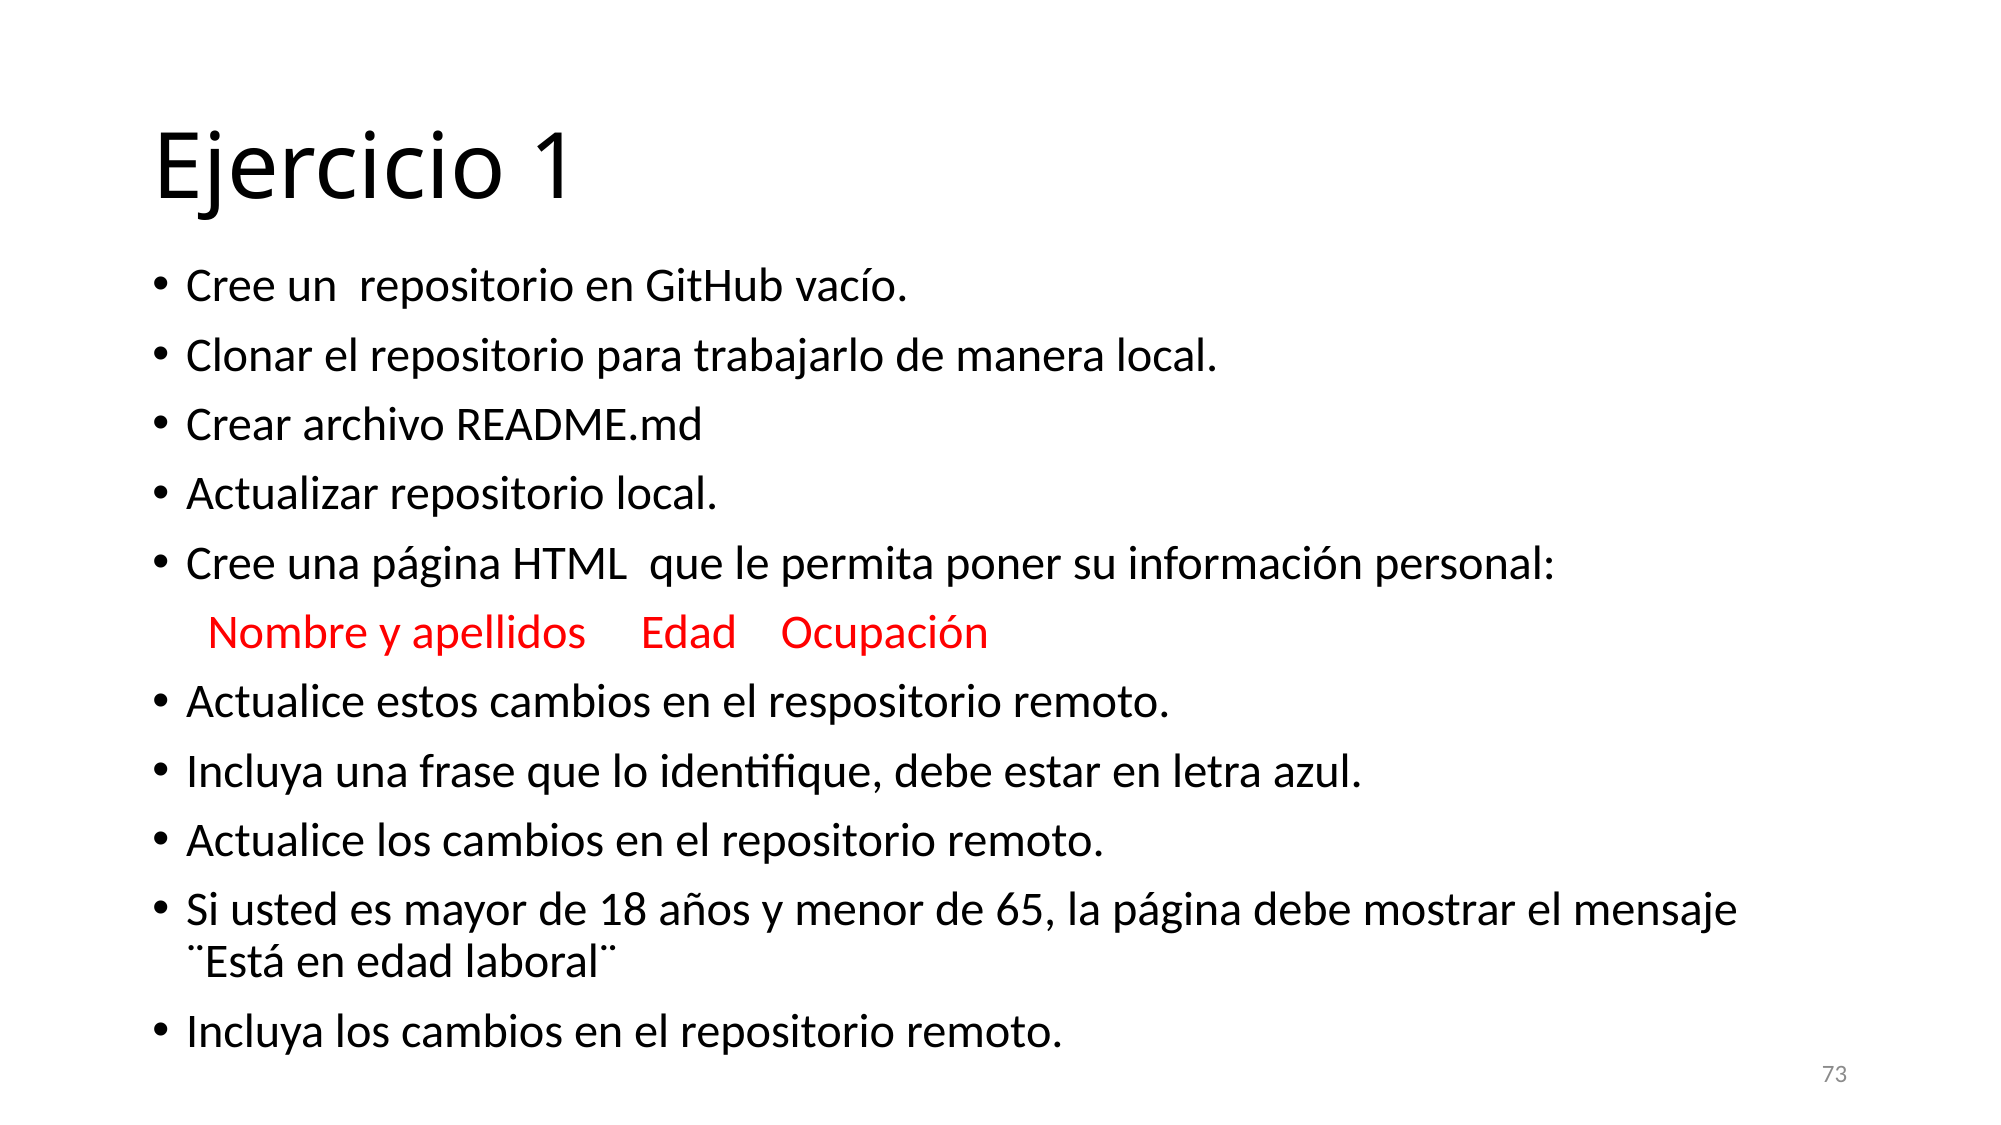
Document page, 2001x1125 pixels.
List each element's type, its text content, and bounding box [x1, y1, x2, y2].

list Cree un repositorio en GitHub vacío. Clonar el repositorio para trabajarlo de manera local. Crear archivo README.md Actualizar repositorio local. Cree una página HTML que le permita poner su información personal: Nombre y apellidos Edad Ocupación Actualice estos cambios en el respositorio remoto. Incluya una frase que lo identifique, debe estar en letra azul. Actualice los cambios en el repositorio remoto. Si usted es mayor de 18 años y menor de 65, la página debe mostrar el mensaje ¨Está en edad laboral¨ Incluya los cambios en el repositorio remoto. [137, 252, 1863, 1066]
slide_number 73 [1412, 1042, 1863, 1103]
title Ejercicio 1 [137, 59, 1863, 252]
